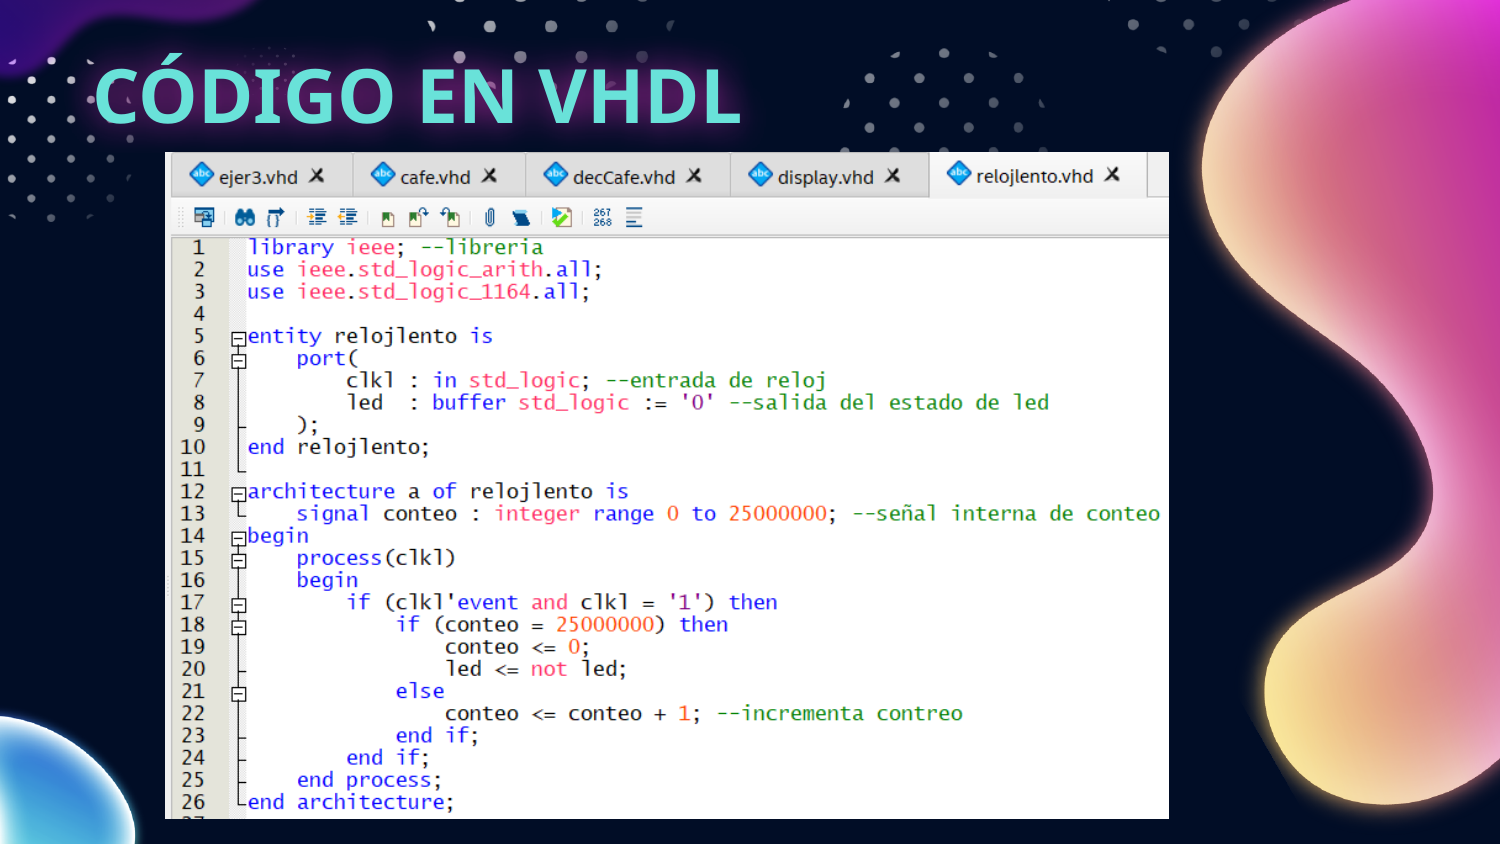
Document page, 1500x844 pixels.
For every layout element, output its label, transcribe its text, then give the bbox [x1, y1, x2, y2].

picture [0, 0, 1500, 844]
title CÓDIGO EN VHDL [77, 48, 896, 153]
